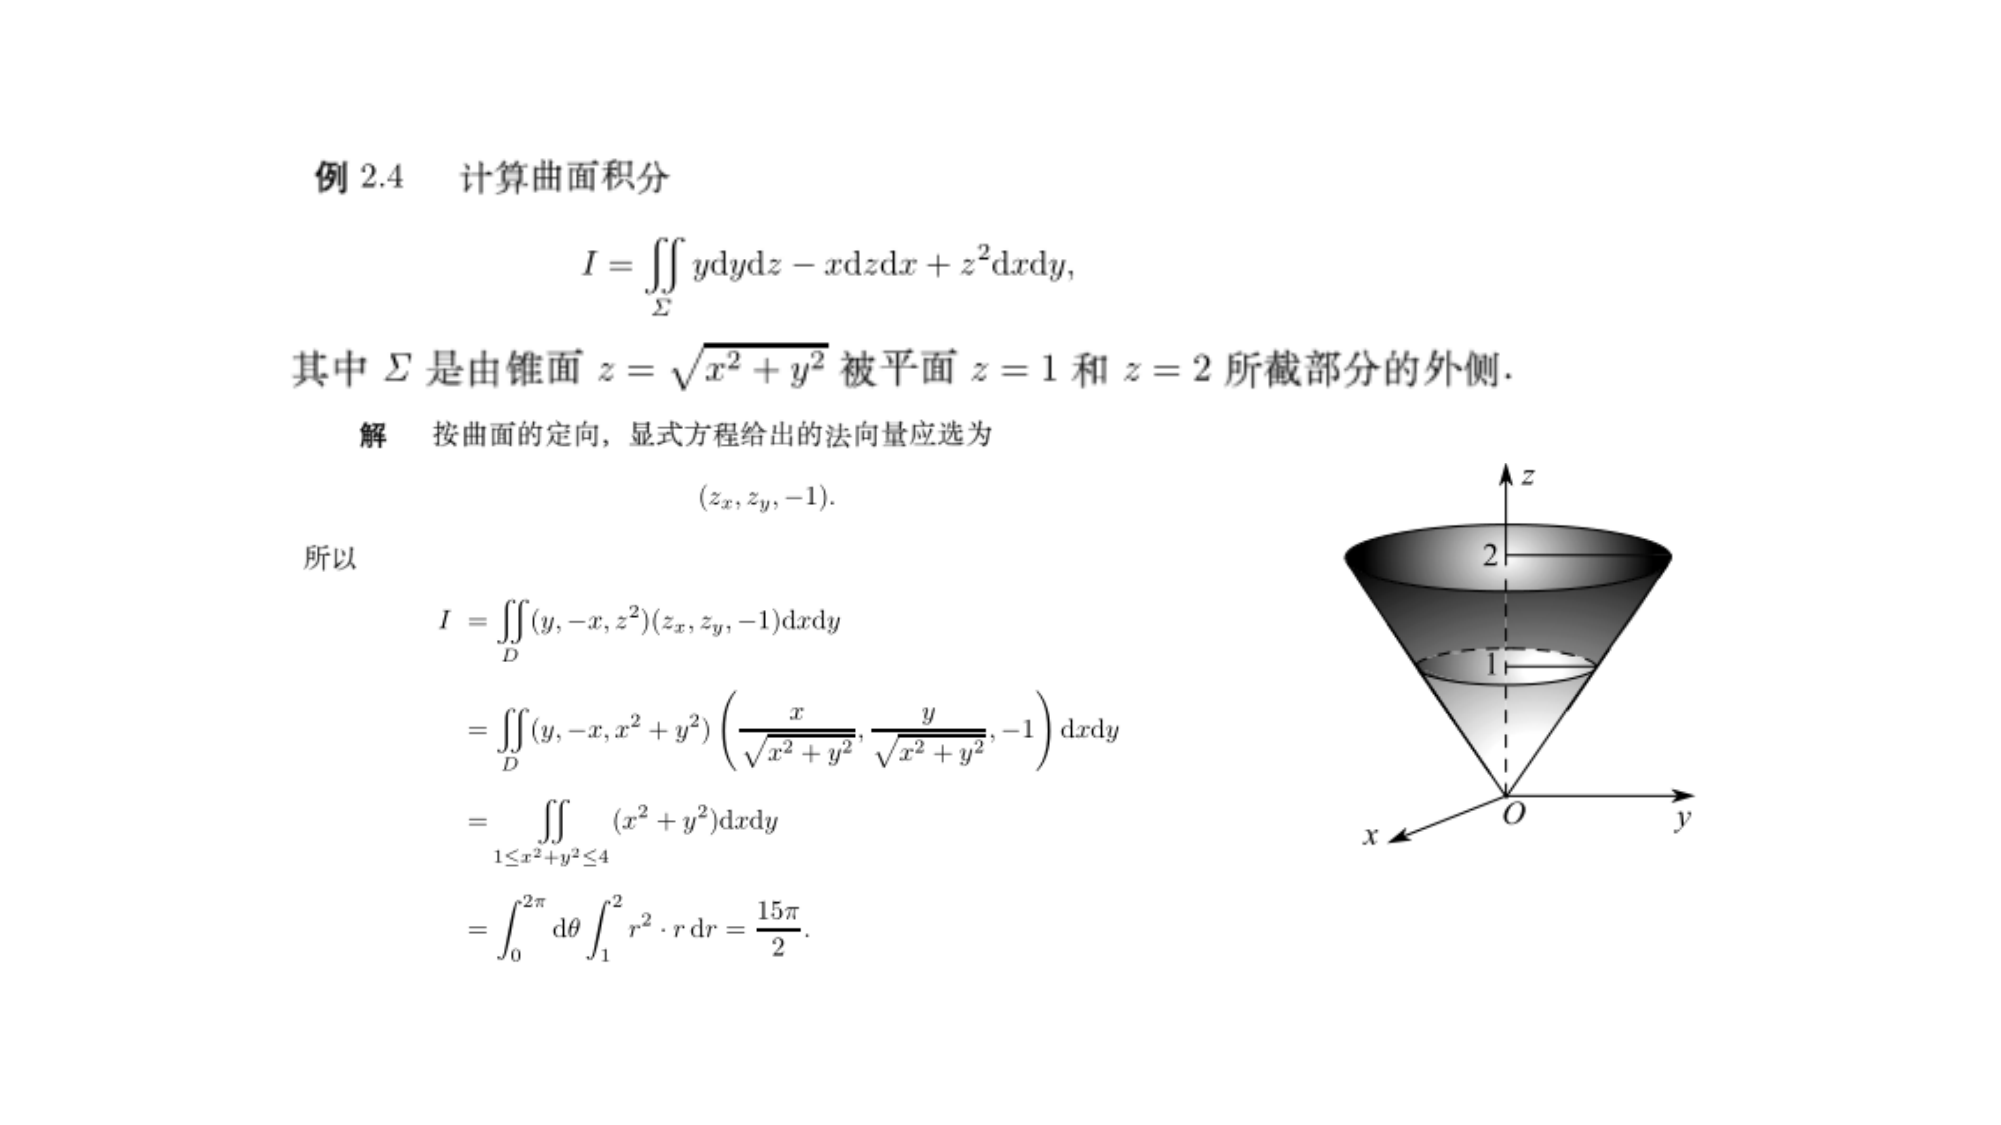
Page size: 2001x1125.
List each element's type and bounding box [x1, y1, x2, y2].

picture [278, 137, 1535, 978]
picture [1281, 463, 1779, 849]
